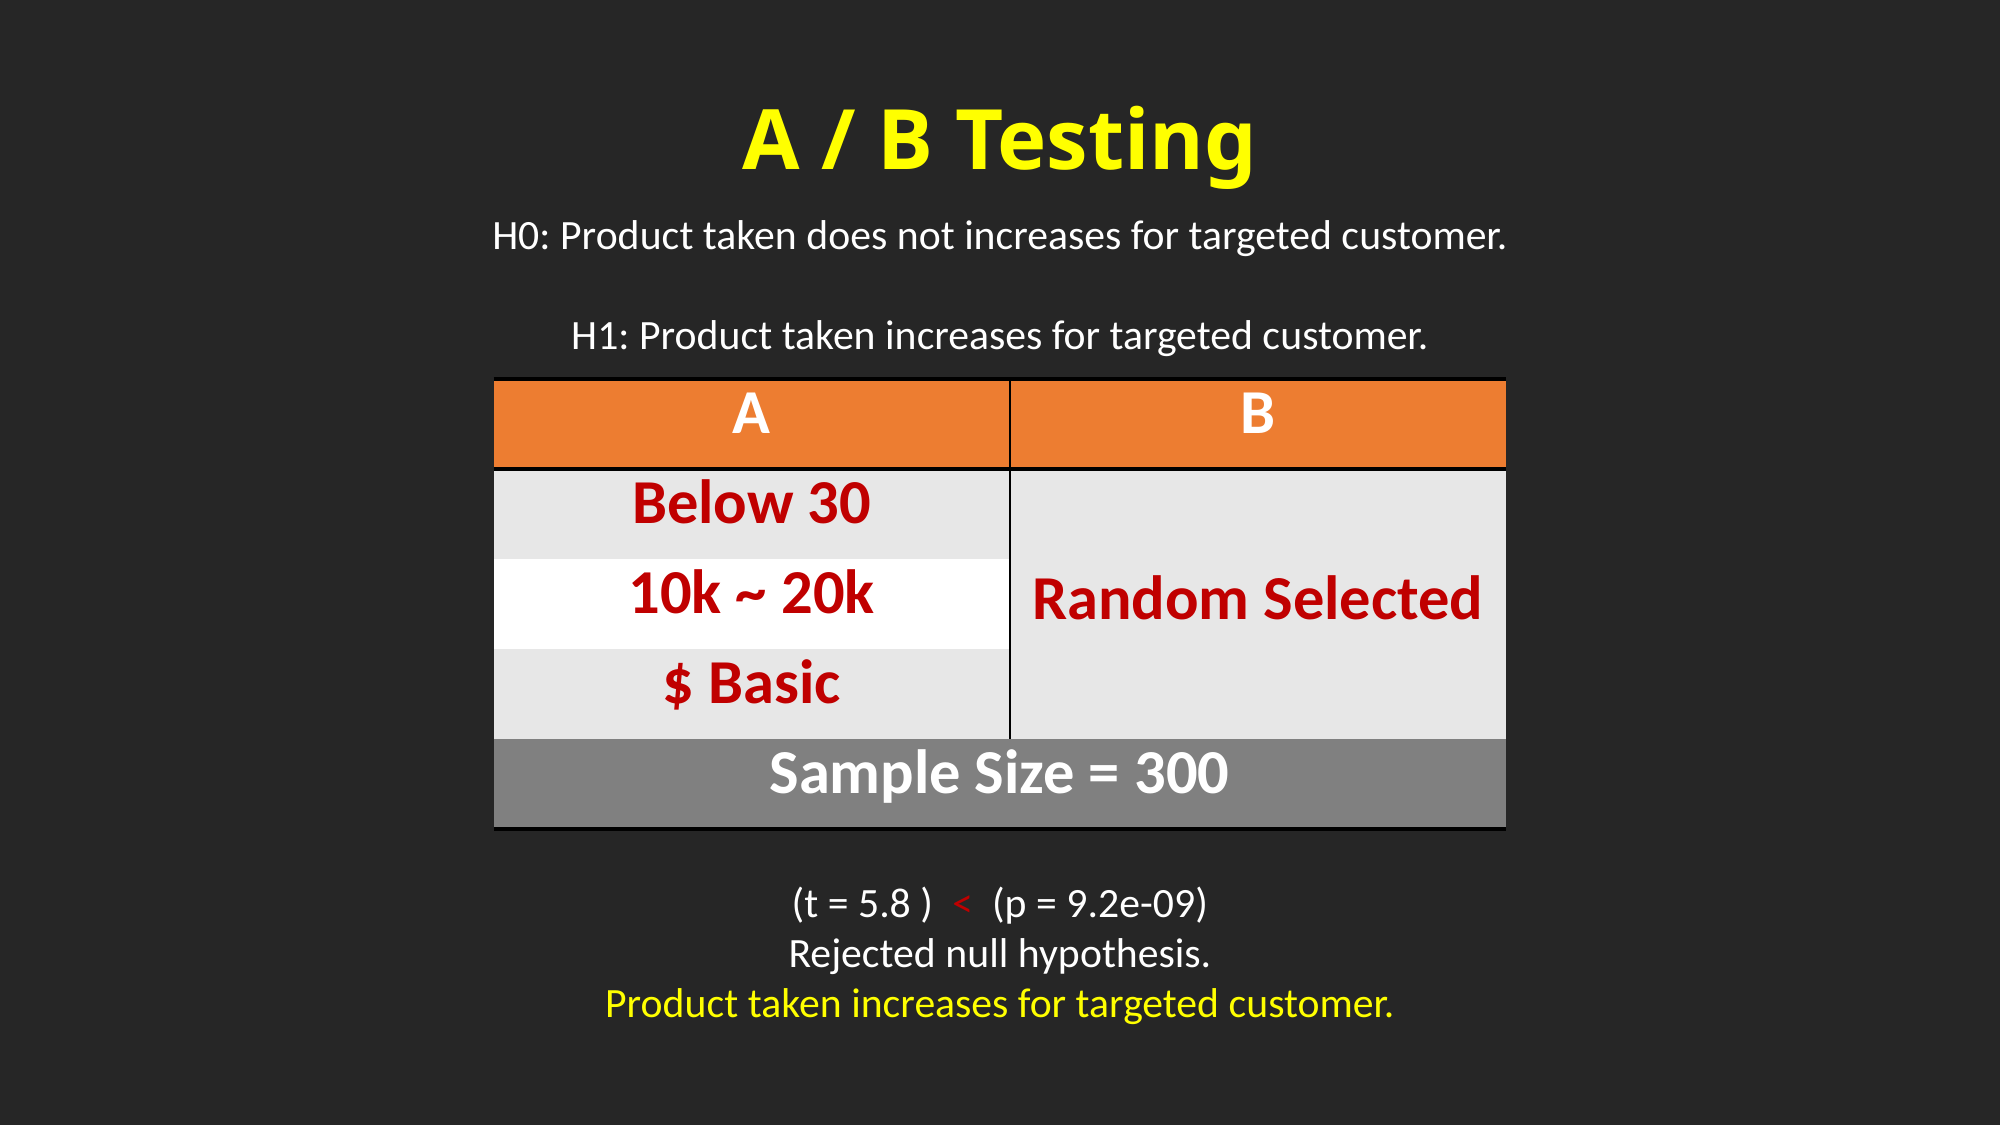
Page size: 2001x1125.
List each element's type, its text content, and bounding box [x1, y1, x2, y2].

text_box (t = 5.8 ) < (p = 9.2e-09) Rejected null hypothesis. Product taken increases for targeted customer. [329, 868, 1671, 1034]
table_cell 10k ~ 20k [494, 559, 1009, 649]
text_box H0: Product taken does not increases for targeted customer. H1: Product taken increases for targeted customer. [329, 200, 1671, 365]
table_cell Below 30 [494, 471, 1009, 559]
table_cell Random Selected [1011, 471, 1506, 739]
text_box A / B Testing [477, 90, 1523, 200]
table_cell $ Basic [494, 649, 1009, 739]
table_cell Sample Size = 300 [494, 739, 1506, 827]
table_header B [1011, 381, 1506, 467]
table_header A [494, 381, 1009, 467]
